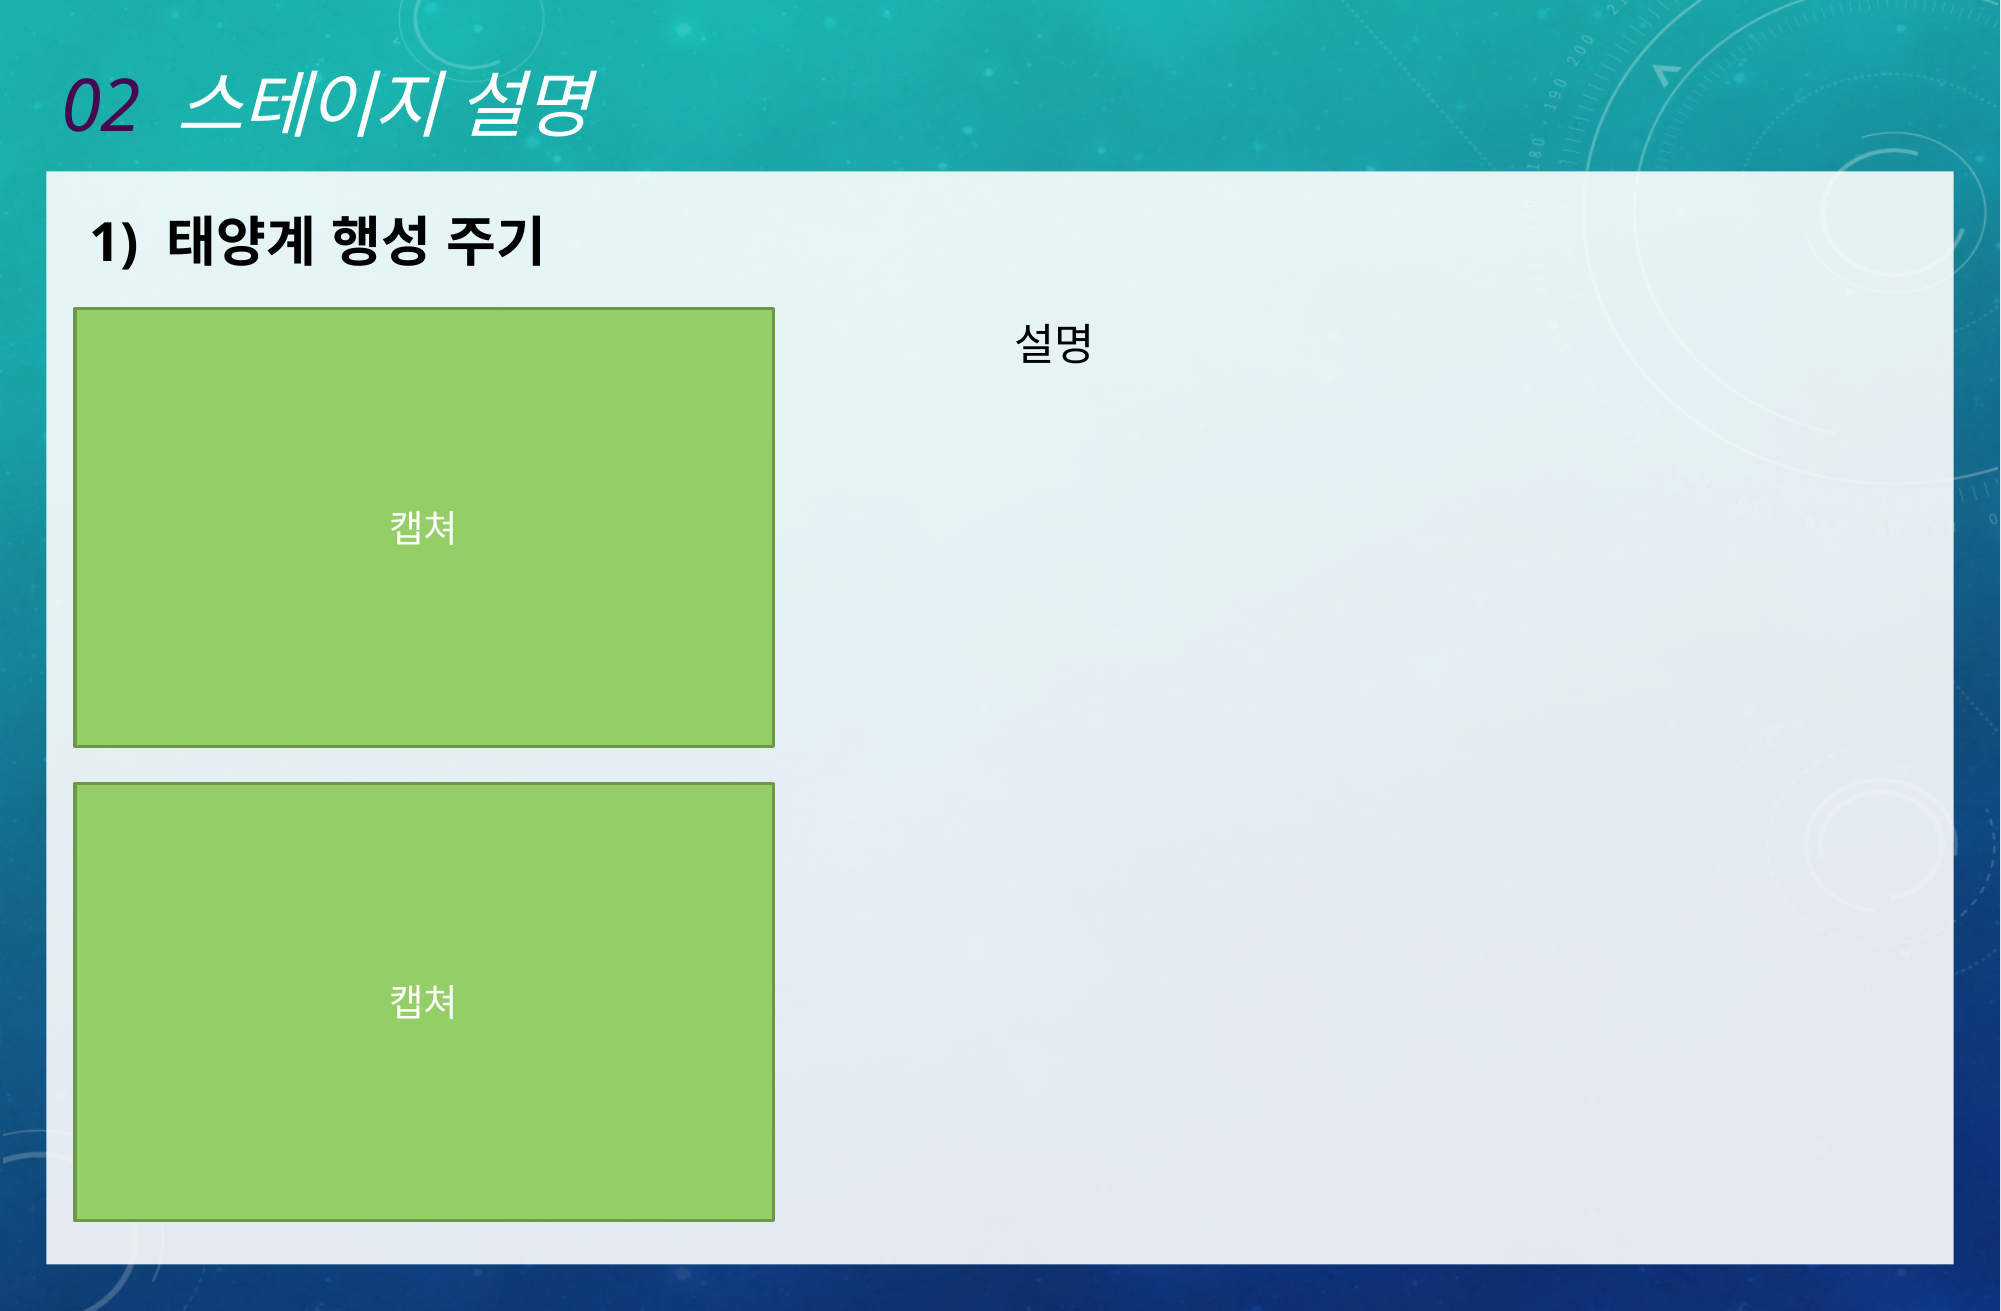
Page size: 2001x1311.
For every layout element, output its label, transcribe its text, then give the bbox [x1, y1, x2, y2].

title 02 스테이지 설명 [46, 46, 1709, 158]
text_box [45, 170, 1955, 1266]
text_box 1) 태양계 행성 주기 [74, 199, 686, 280]
text_box 캡쳐 [73, 307, 775, 748]
picture [0, 0, 2001, 1311]
text_box 설명 [999, 308, 1561, 377]
text_box 캡쳐 [73, 782, 775, 1222]
